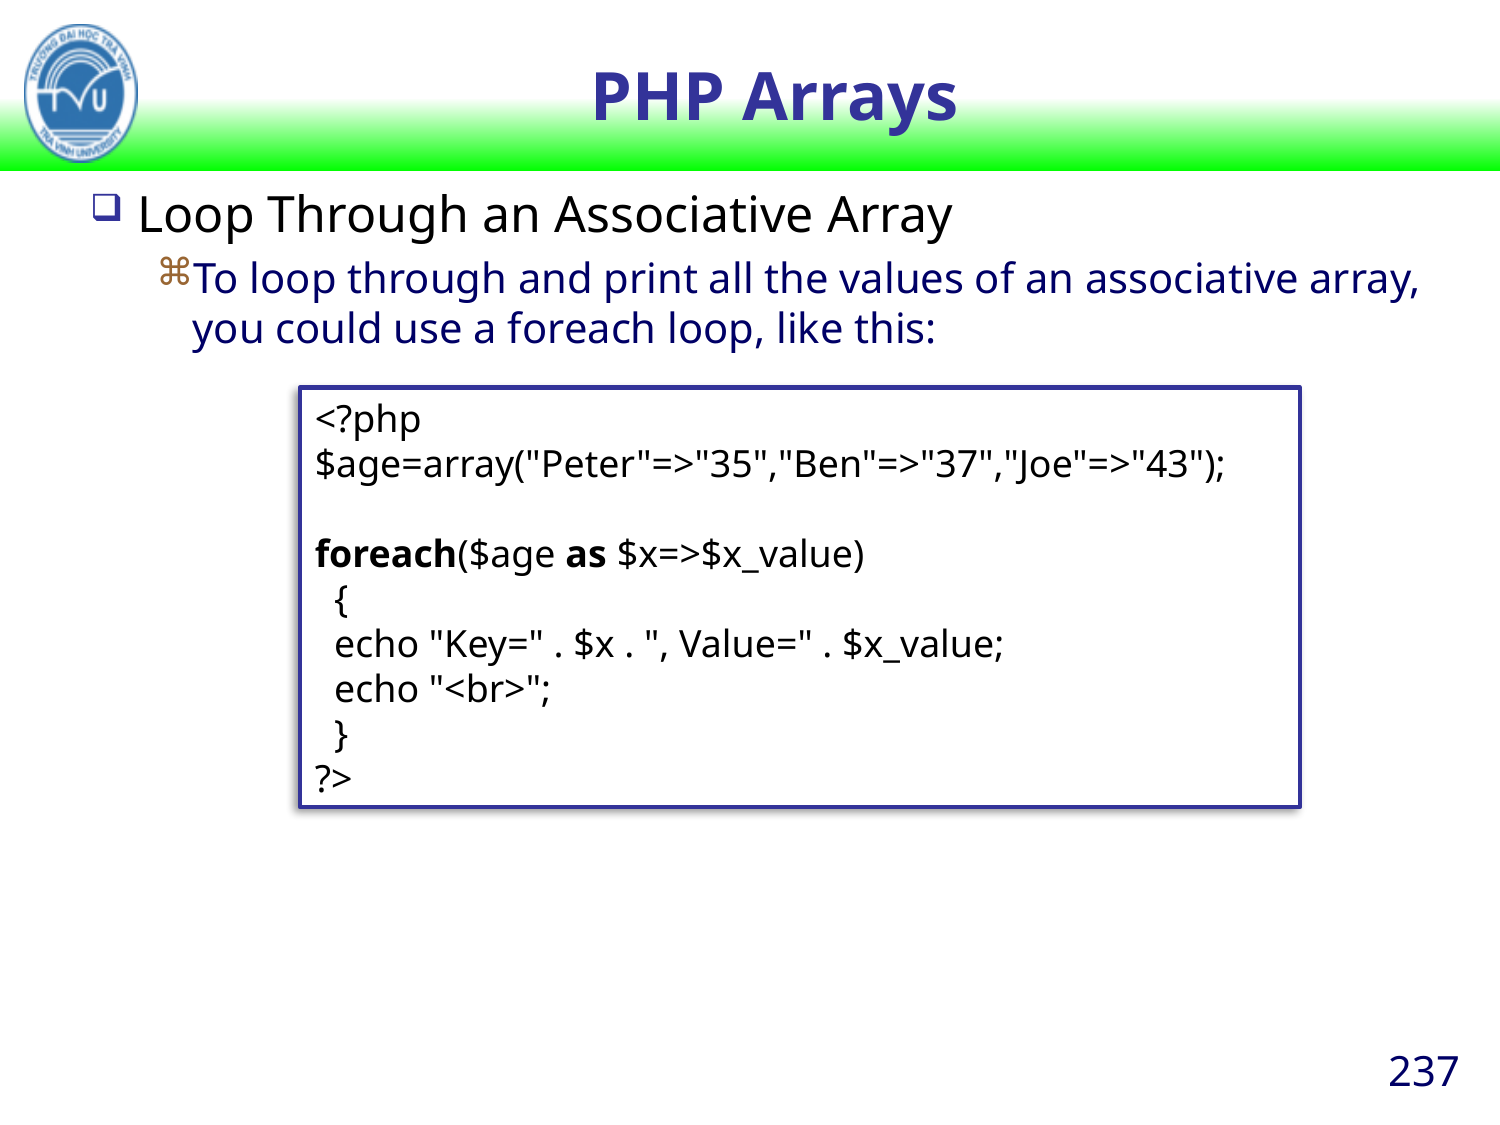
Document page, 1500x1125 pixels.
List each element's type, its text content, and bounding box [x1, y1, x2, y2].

text_box <?php $age=array("Peter"=>"35","Ben"=>"37","Joe"=>"43"); foreach($age as $x=>$x_value) { echo "Key=" . $x . ", Value=" . $x_value; echo "<br>"; } ?> [298, 385, 1302, 809]
slide_number 237 [1312, 1037, 1476, 1101]
title PHP Arrays [74, 24, 1476, 163]
list Loop Through an Associative Array To loop through and print all the values of an associative array, you could use a foreach loop, like this: [74, 174, 1476, 1051]
picture [24, 24, 74, 163]
